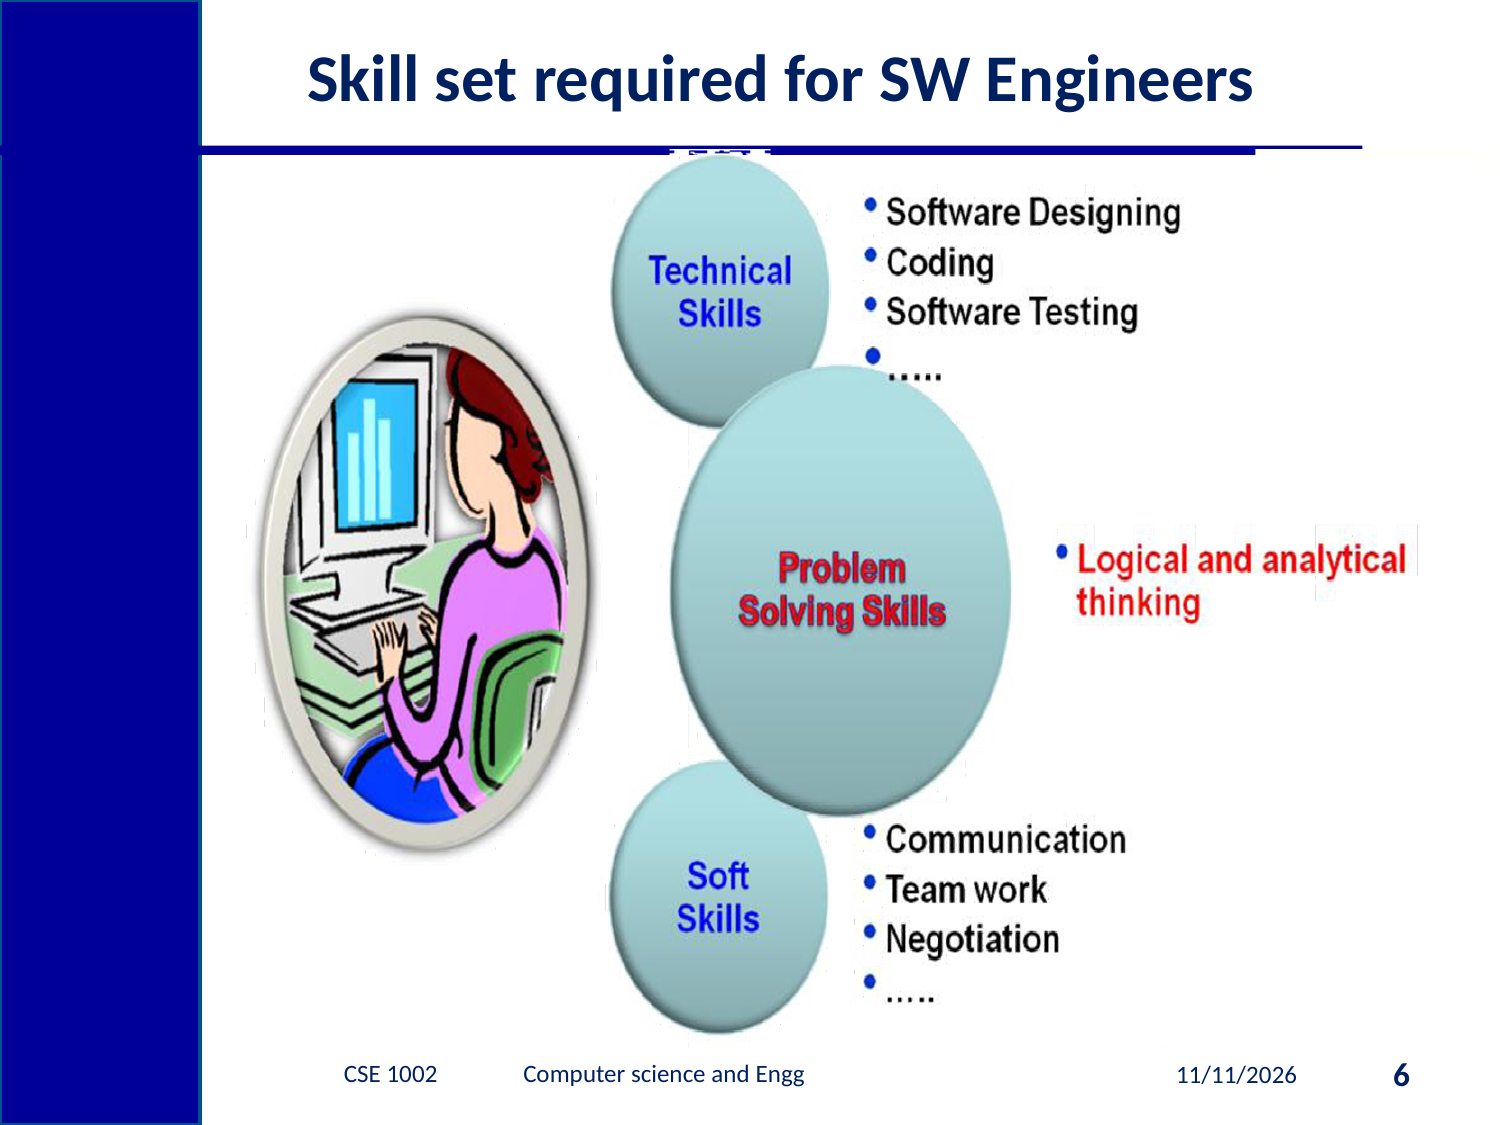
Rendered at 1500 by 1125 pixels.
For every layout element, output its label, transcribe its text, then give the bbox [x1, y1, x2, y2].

footer CSE 1002 Computer science and Engg [212, 1059, 938, 1103]
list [199, 149, 1500, 1051]
title Skill set required for SW Engineers [187, 3, 1375, 146]
slide_number 6 [1313, 1059, 1425, 1103]
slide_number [1050, 1059, 1313, 1104]
